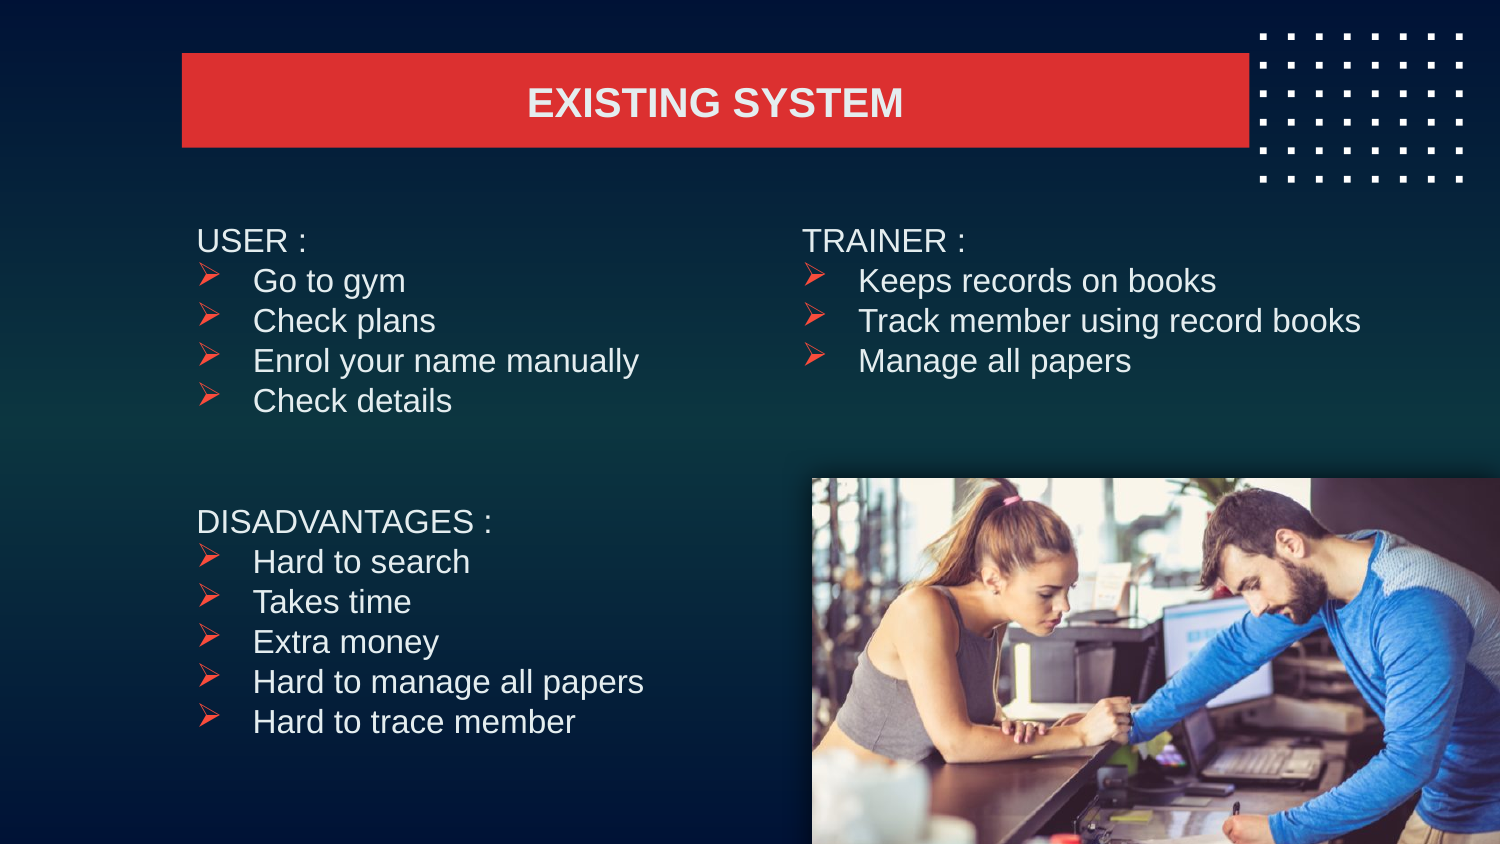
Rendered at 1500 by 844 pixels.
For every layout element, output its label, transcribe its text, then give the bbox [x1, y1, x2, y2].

text_box TRAINER : Keeps records on books Track member using record books Manage all papers [787, 211, 1403, 387]
text_box USER : Go to gym Check plans Enrol your name manually Check details [181, 211, 737, 427]
title EXISTING SYSTEM [181, 53, 1250, 148]
text_box DISADVANTAGES : Hard to search Takes time Extra money Hard to manage all papers Hard to trace member [181, 492, 787, 748]
picture [811, 477, 1500, 844]
